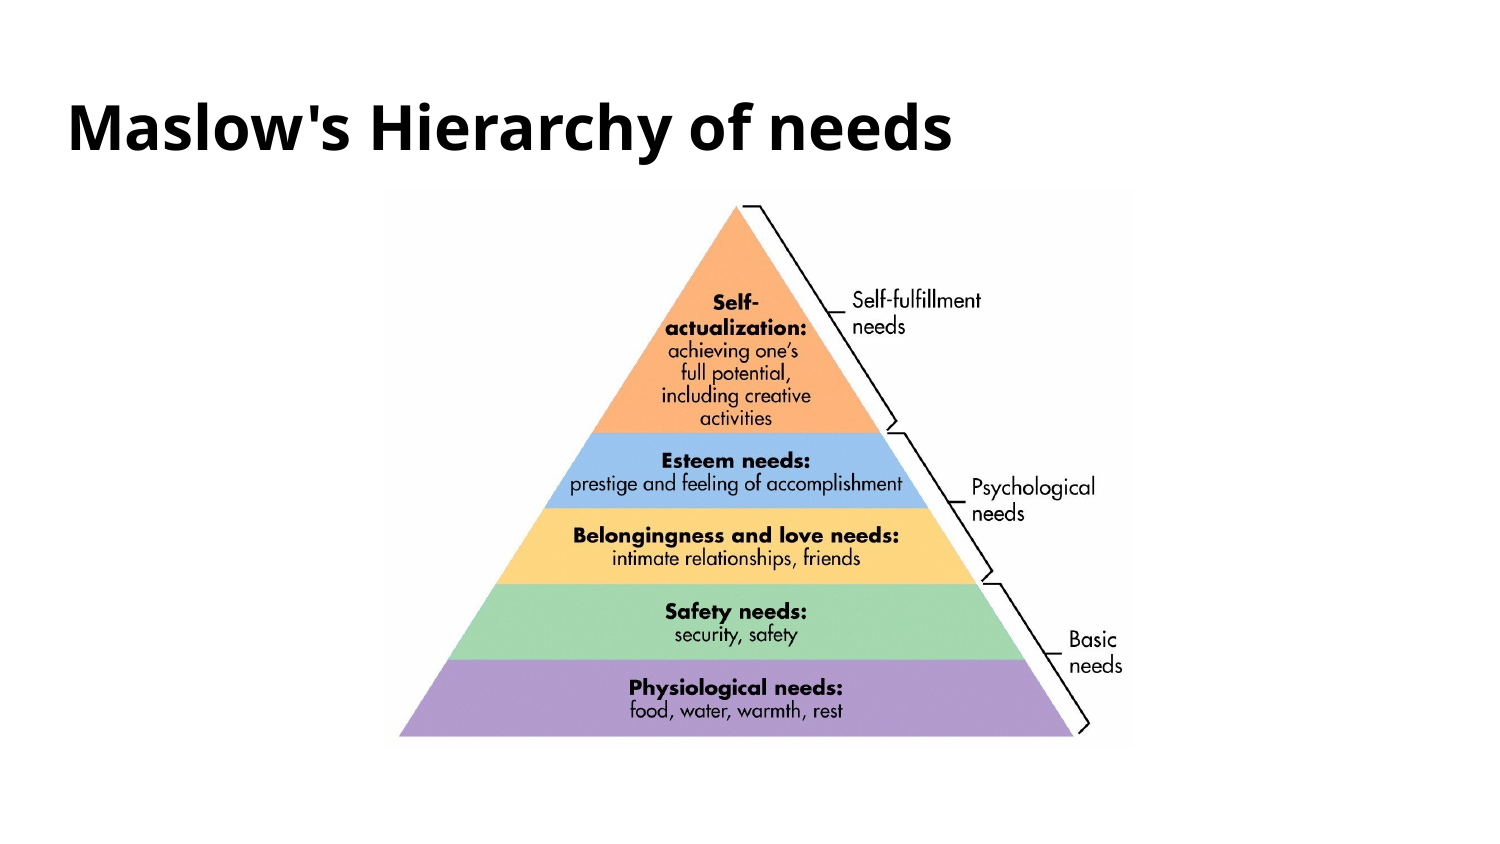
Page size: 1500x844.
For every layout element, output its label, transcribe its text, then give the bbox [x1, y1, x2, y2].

picture [382, 189, 1135, 749]
title Maslow's Hierarchy of needs [51, 72, 1449, 176]
